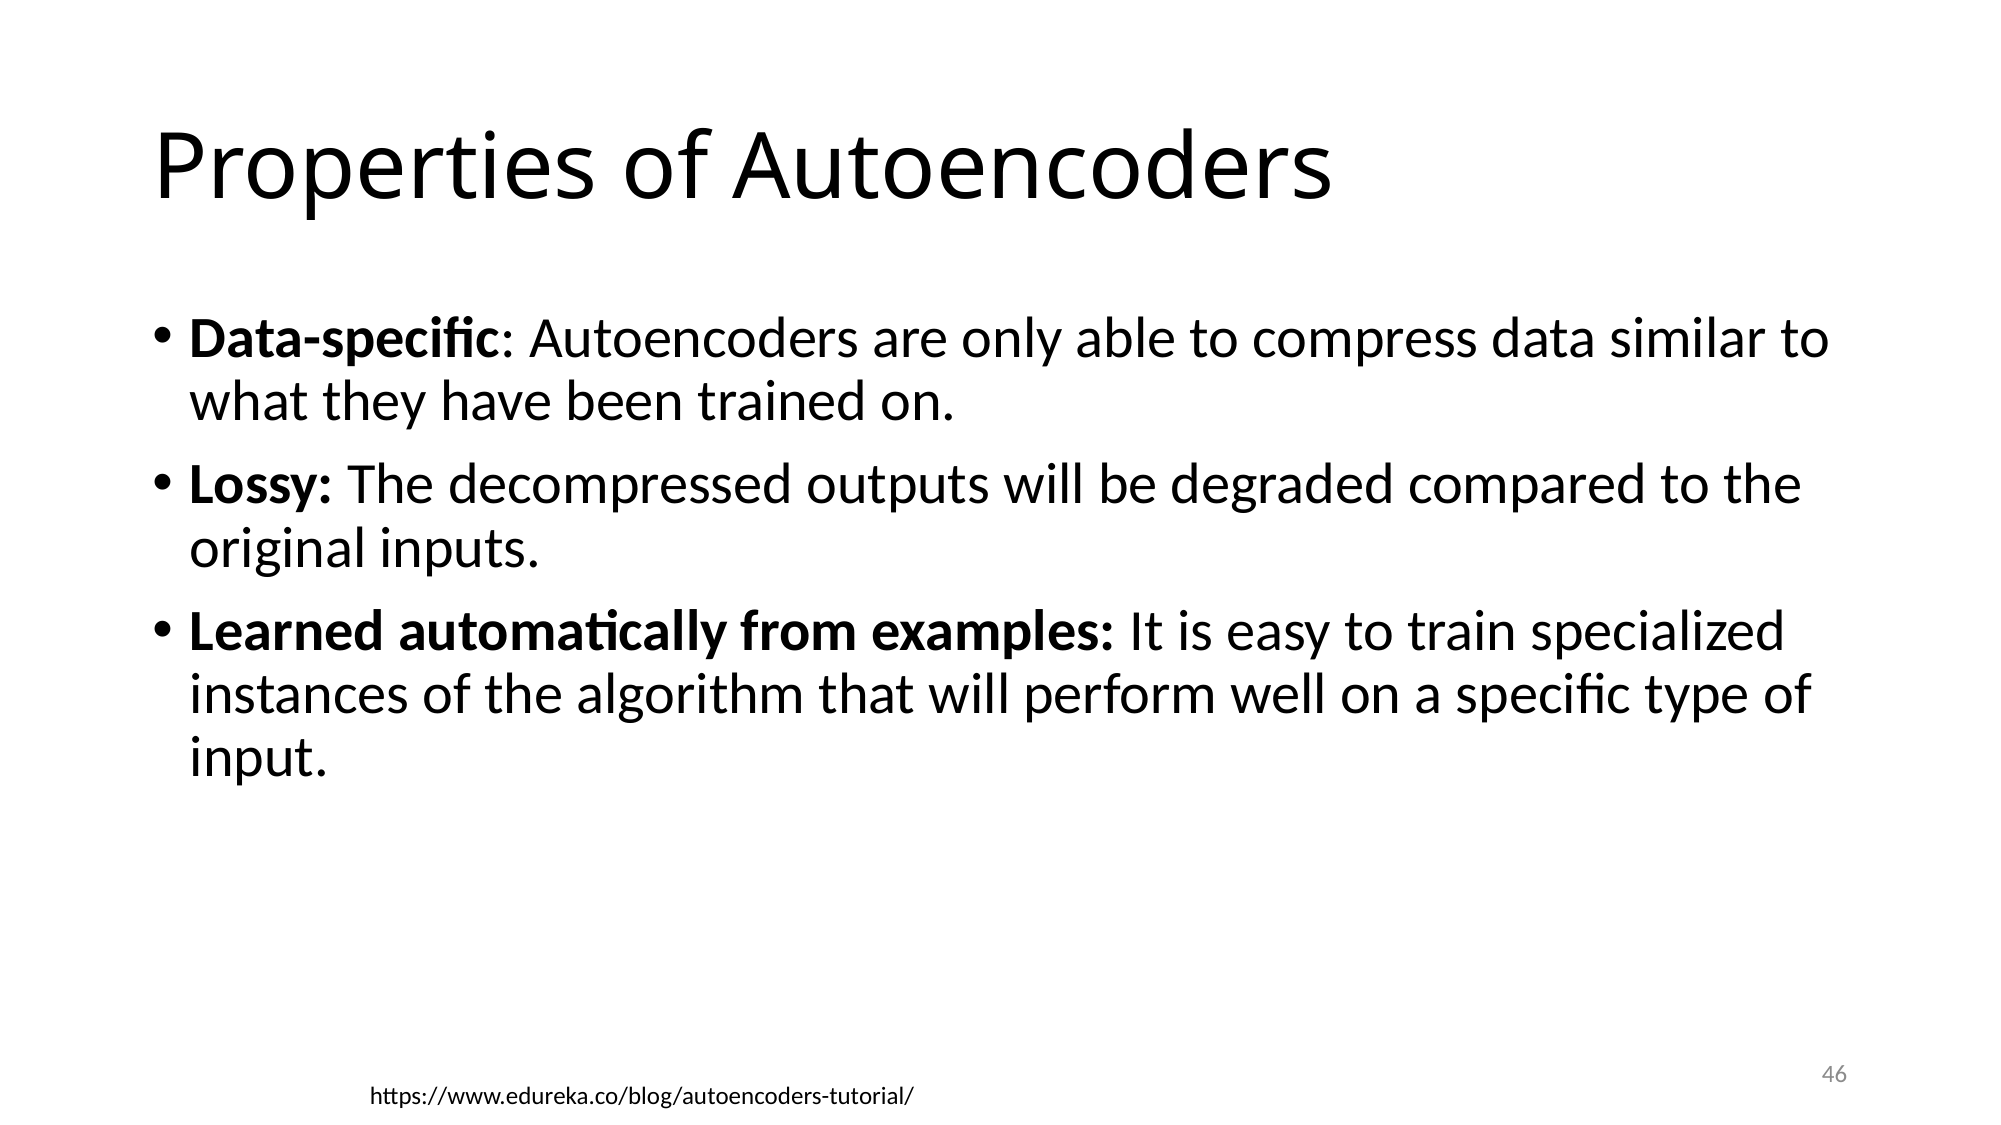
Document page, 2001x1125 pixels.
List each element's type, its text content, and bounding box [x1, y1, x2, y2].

title Properties of Autoencoders [137, 59, 1863, 278]
list Data-specific: Autoencoders are only able to compress data similar to what they have been trained on. Lossy: The decompressed outputs will be degraded compared to the original inputs. Learned automatically from examples: It is easy to train specialized instances of the algorithm that will perform well on a specific type of input. [137, 299, 1863, 1014]
slide_number 46 [1412, 1042, 1863, 1103]
text_box https://www.edureka.co/blog/autoencoders-tutorial/ [355, 1071, 931, 1117]
